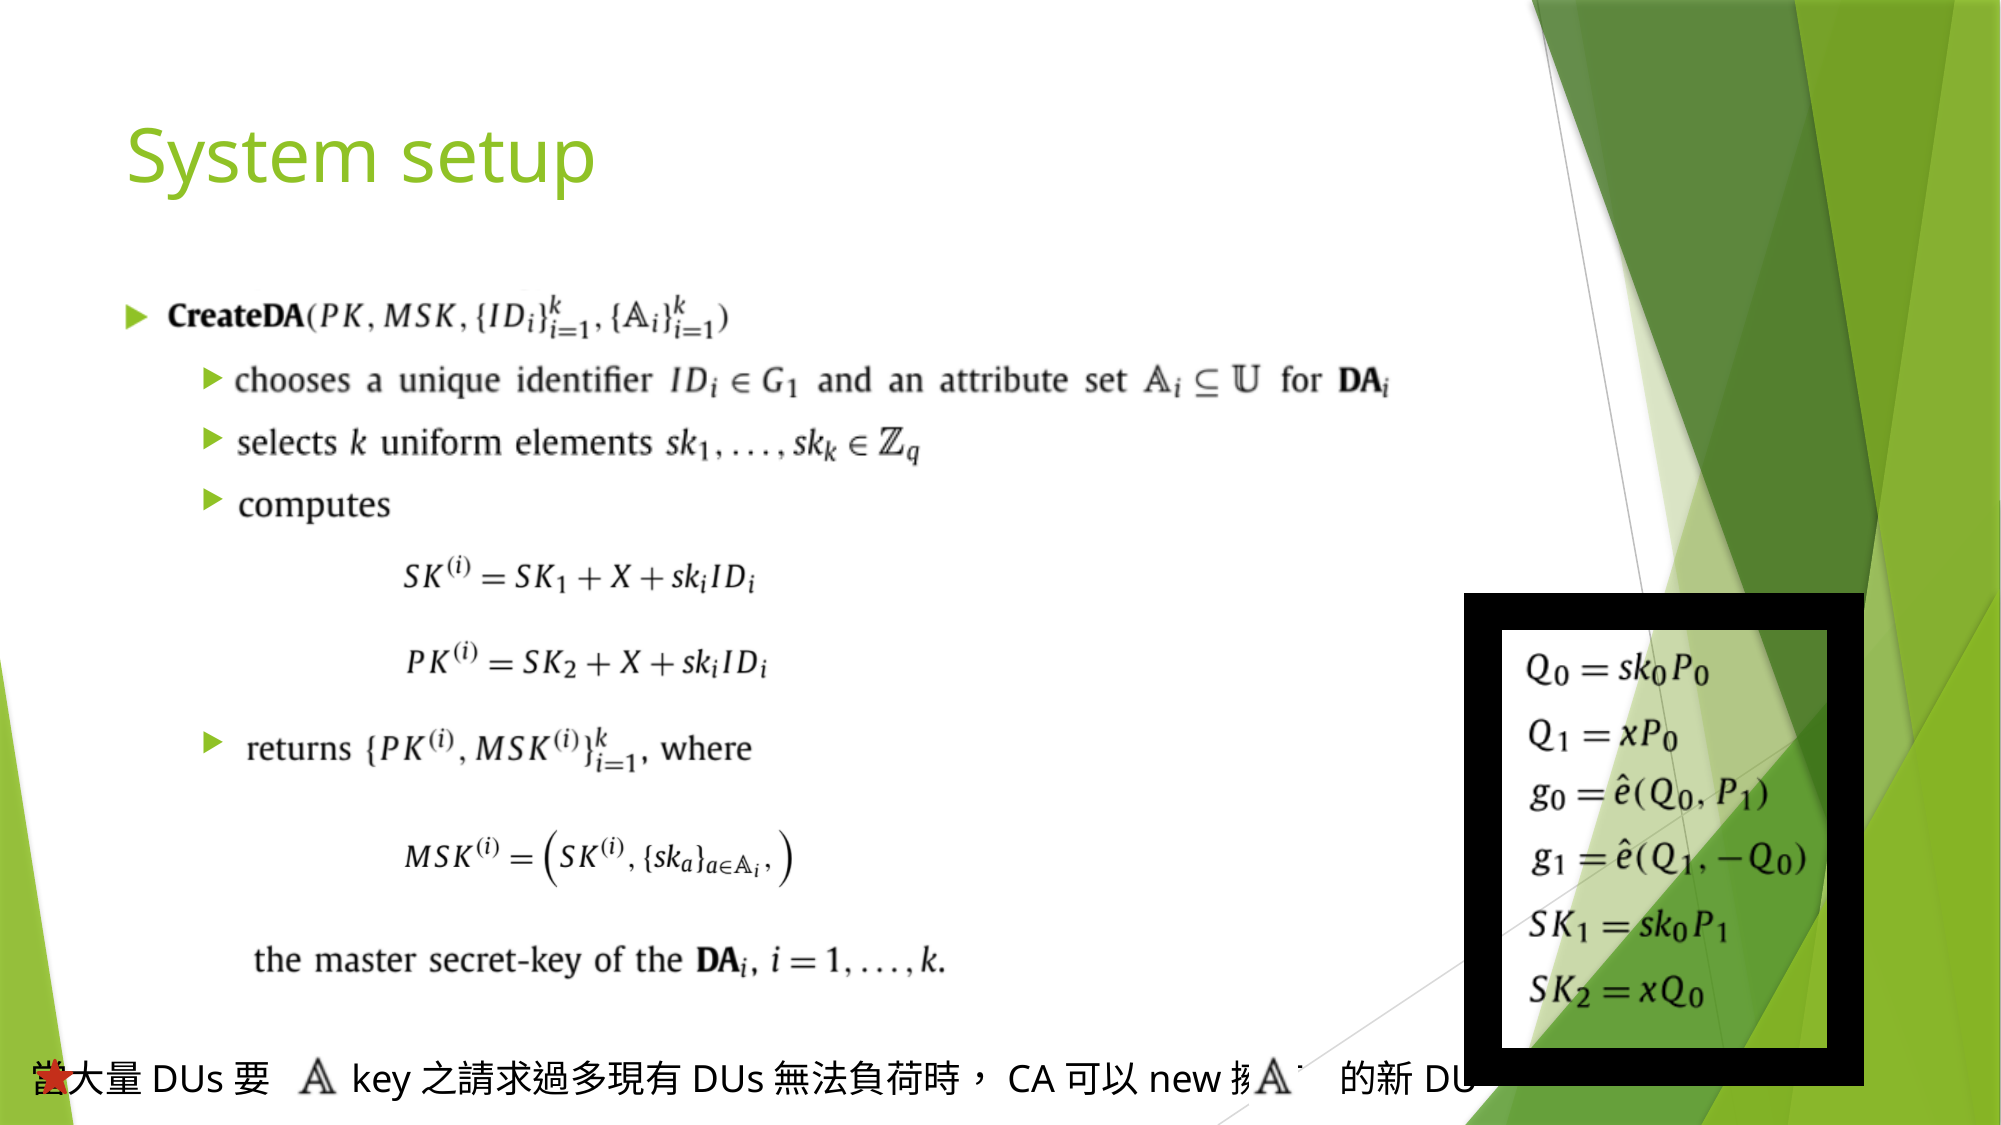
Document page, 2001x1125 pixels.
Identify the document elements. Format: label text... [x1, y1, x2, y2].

picture [293, 1052, 343, 1105]
picture [392, 551, 771, 605]
picture [391, 630, 770, 687]
picture [235, 419, 927, 472]
picture [89, 266, 750, 353]
picture [233, 483, 404, 535]
text_box [36, 1058, 74, 1095]
list [111, 354, 1522, 992]
picture [1501, 629, 1828, 1049]
picture [392, 824, 809, 901]
text_box 當大量DUs要 的key之請求過多現有DUs無法負荷時，CA可以new擁有 的新DU。， [15, 1047, 1578, 1108]
picture [241, 721, 771, 788]
picture [233, 362, 1393, 400]
title System setup [111, 99, 1522, 317]
picture [1248, 1052, 1299, 1105]
picture [251, 943, 951, 982]
